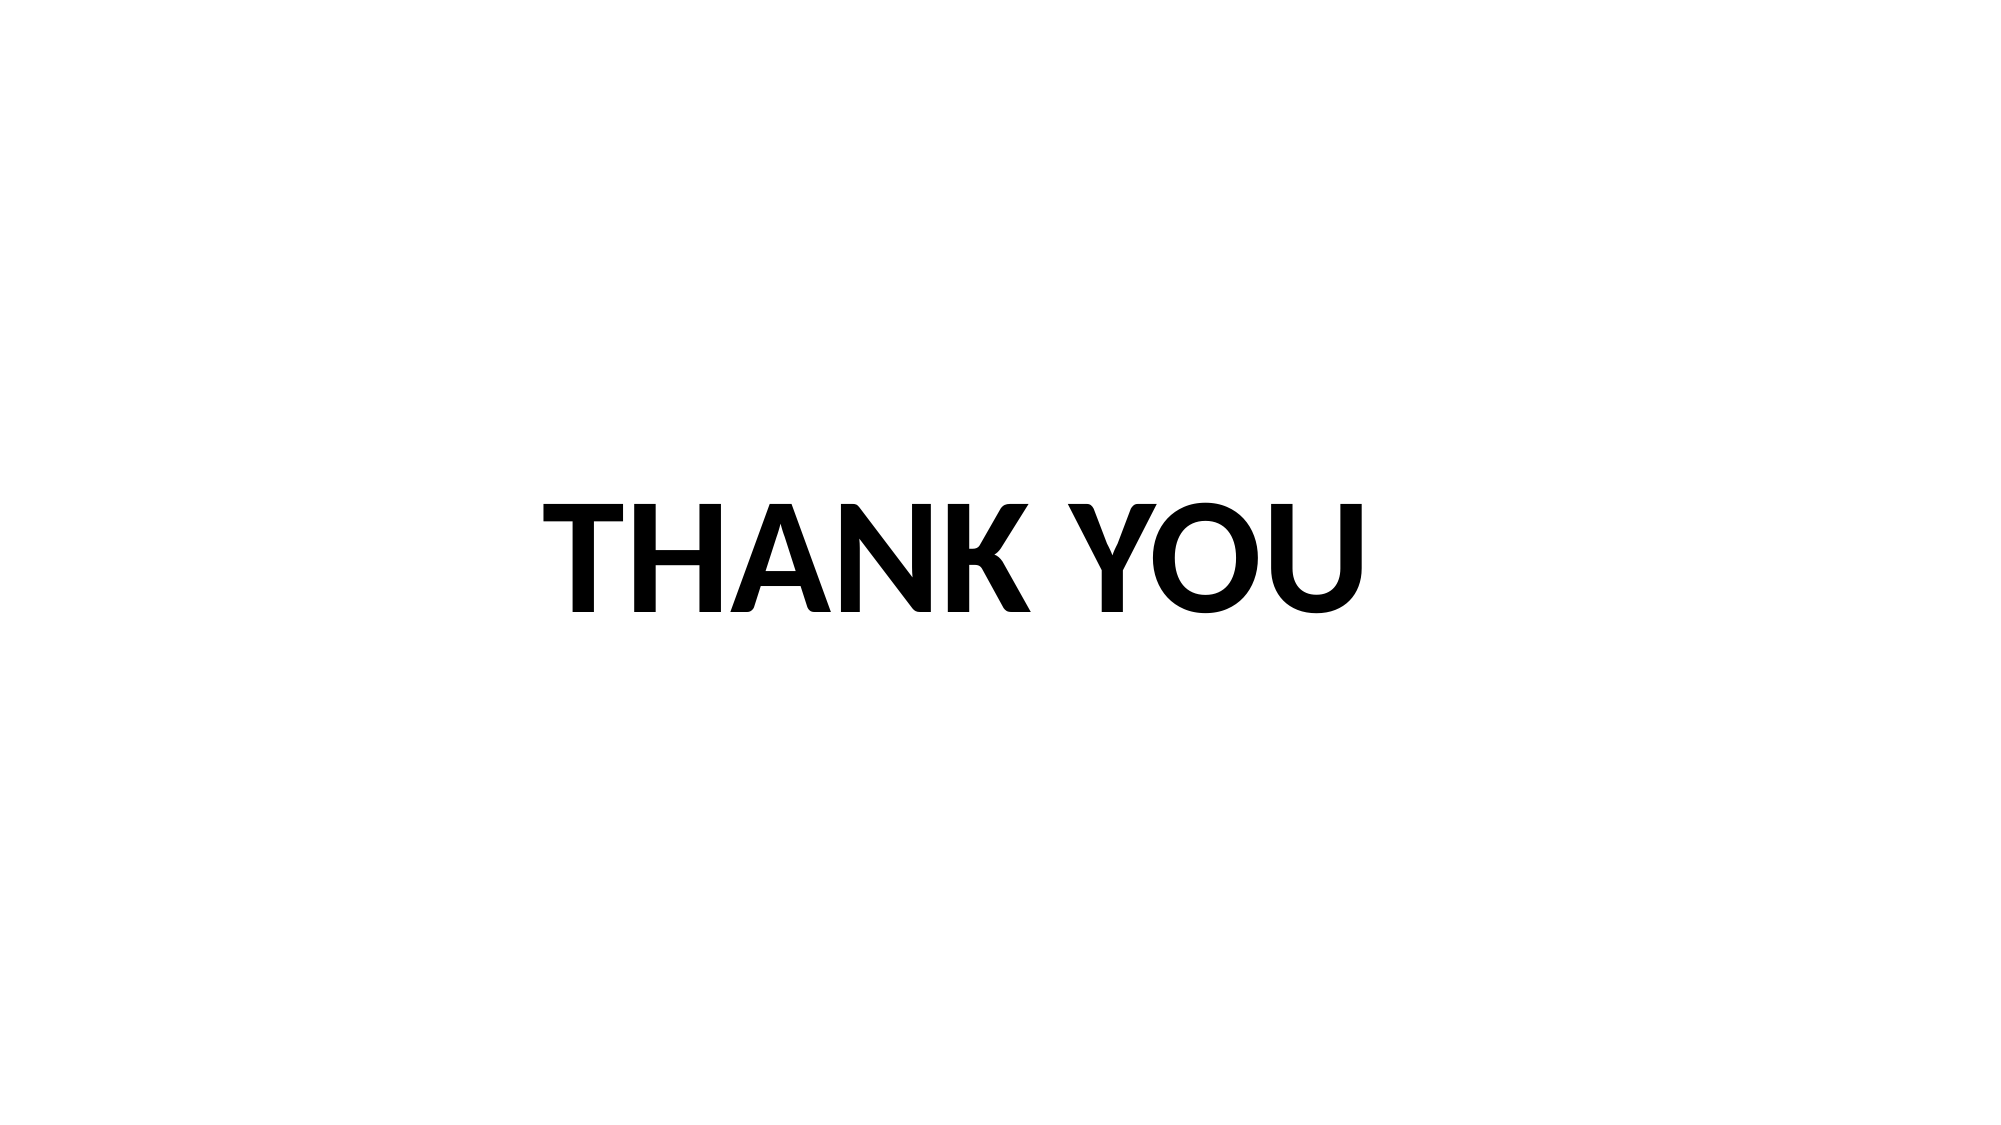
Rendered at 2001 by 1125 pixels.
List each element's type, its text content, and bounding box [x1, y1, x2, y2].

text_box THANK YOU [528, 438, 1654, 654]
